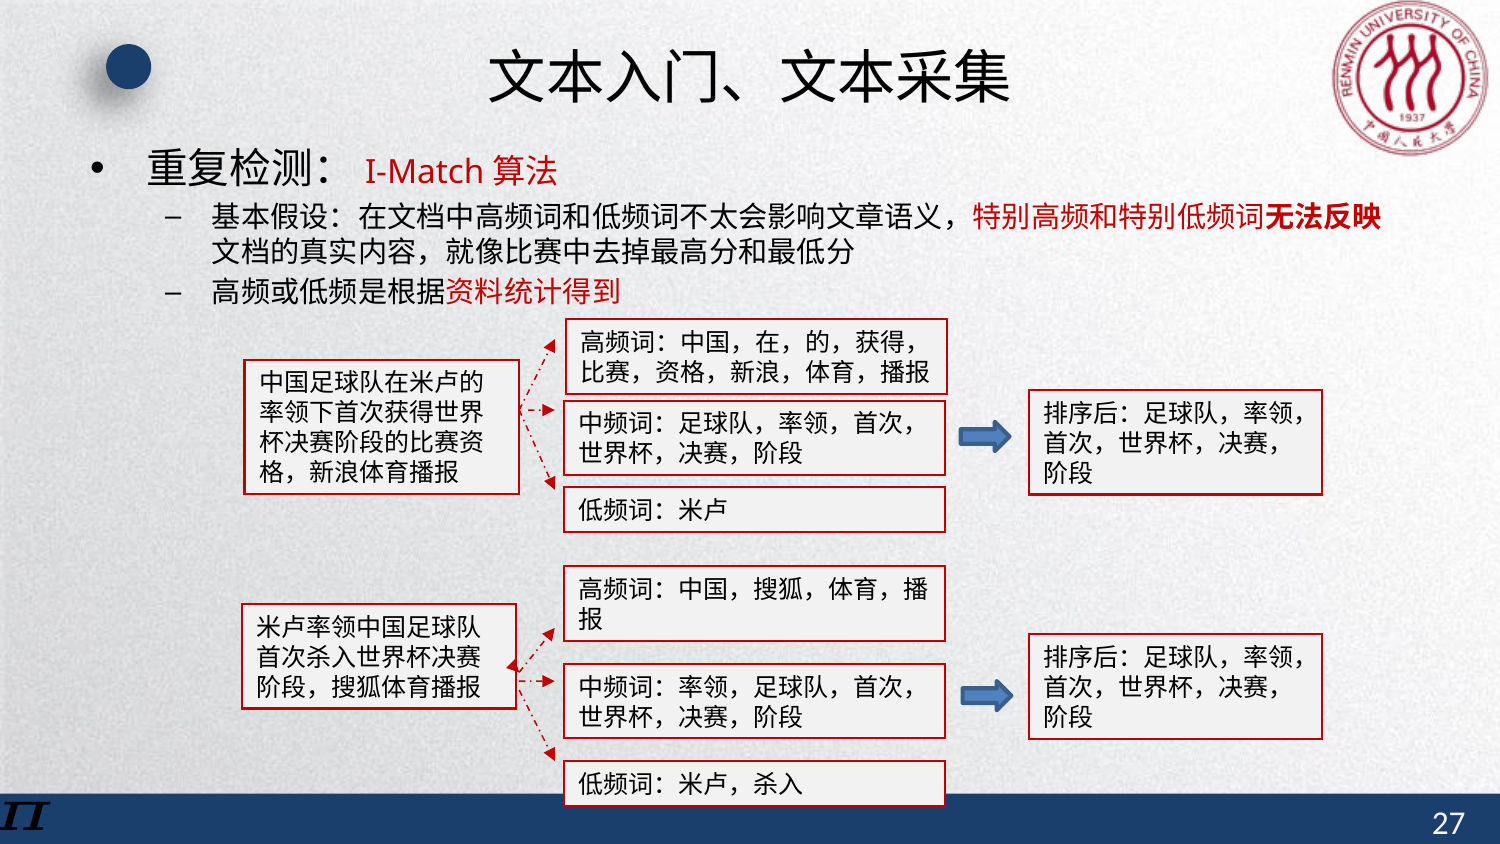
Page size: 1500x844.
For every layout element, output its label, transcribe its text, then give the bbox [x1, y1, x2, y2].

title 文本入门、文本采集 [75, 33, 1425, 116]
text_box [958, 419, 1012, 454]
text_box 排序后：足球队，率领，首次，世界杯，决赛，阶段 [1029, 634, 1322, 739]
text_box 米卢率领中国足球队首次杀入世界杯决赛阶段，搜狐体育播报 [241, 603, 517, 709]
text_box 高频词：中国，在，的，获得，比赛，资格，新浪，体育，播报 [565, 319, 947, 394]
text_box [542, 627, 555, 642]
text_box 排序后：足球队，率领，首次，世界杯，决赛，阶段 [1029, 389, 1322, 495]
text_box [543, 339, 555, 354]
text_box 中国足球队在米卢的率领下首次获得世界杯决赛阶段的比赛资格，新浪体育播报 [244, 359, 520, 495]
text_box [543, 746, 555, 761]
text_box [506, 659, 519, 673]
text_box [544, 473, 556, 490]
text_box 中频词：足球队，率领，首次，世界杯，决赛，阶段 [563, 400, 945, 476]
text_box [960, 679, 1014, 713]
text_box 中频词：率领，足球队，首次，世界杯，决赛，阶段 [563, 663, 945, 739]
picture [0, 0, 1500, 793]
text_box 高频词：中国，搜狐，体育，播报 [563, 565, 945, 641]
text_box [542, 403, 555, 417]
text_box [536, 674, 555, 688]
text_box 低频词：米卢 [563, 487, 945, 533]
list 重复检测：I-Match算法 基本假设：在文档中高频词和低频词不太会影响文章语义，特别高频和特别低频词无法反映文档的真实内容，就像比赛中去掉最高分和最低分 高频或低频是根据资料统计得到 [75, 134, 1425, 781]
text_box 低频词：米卢，杀入 [563, 761, 945, 806]
